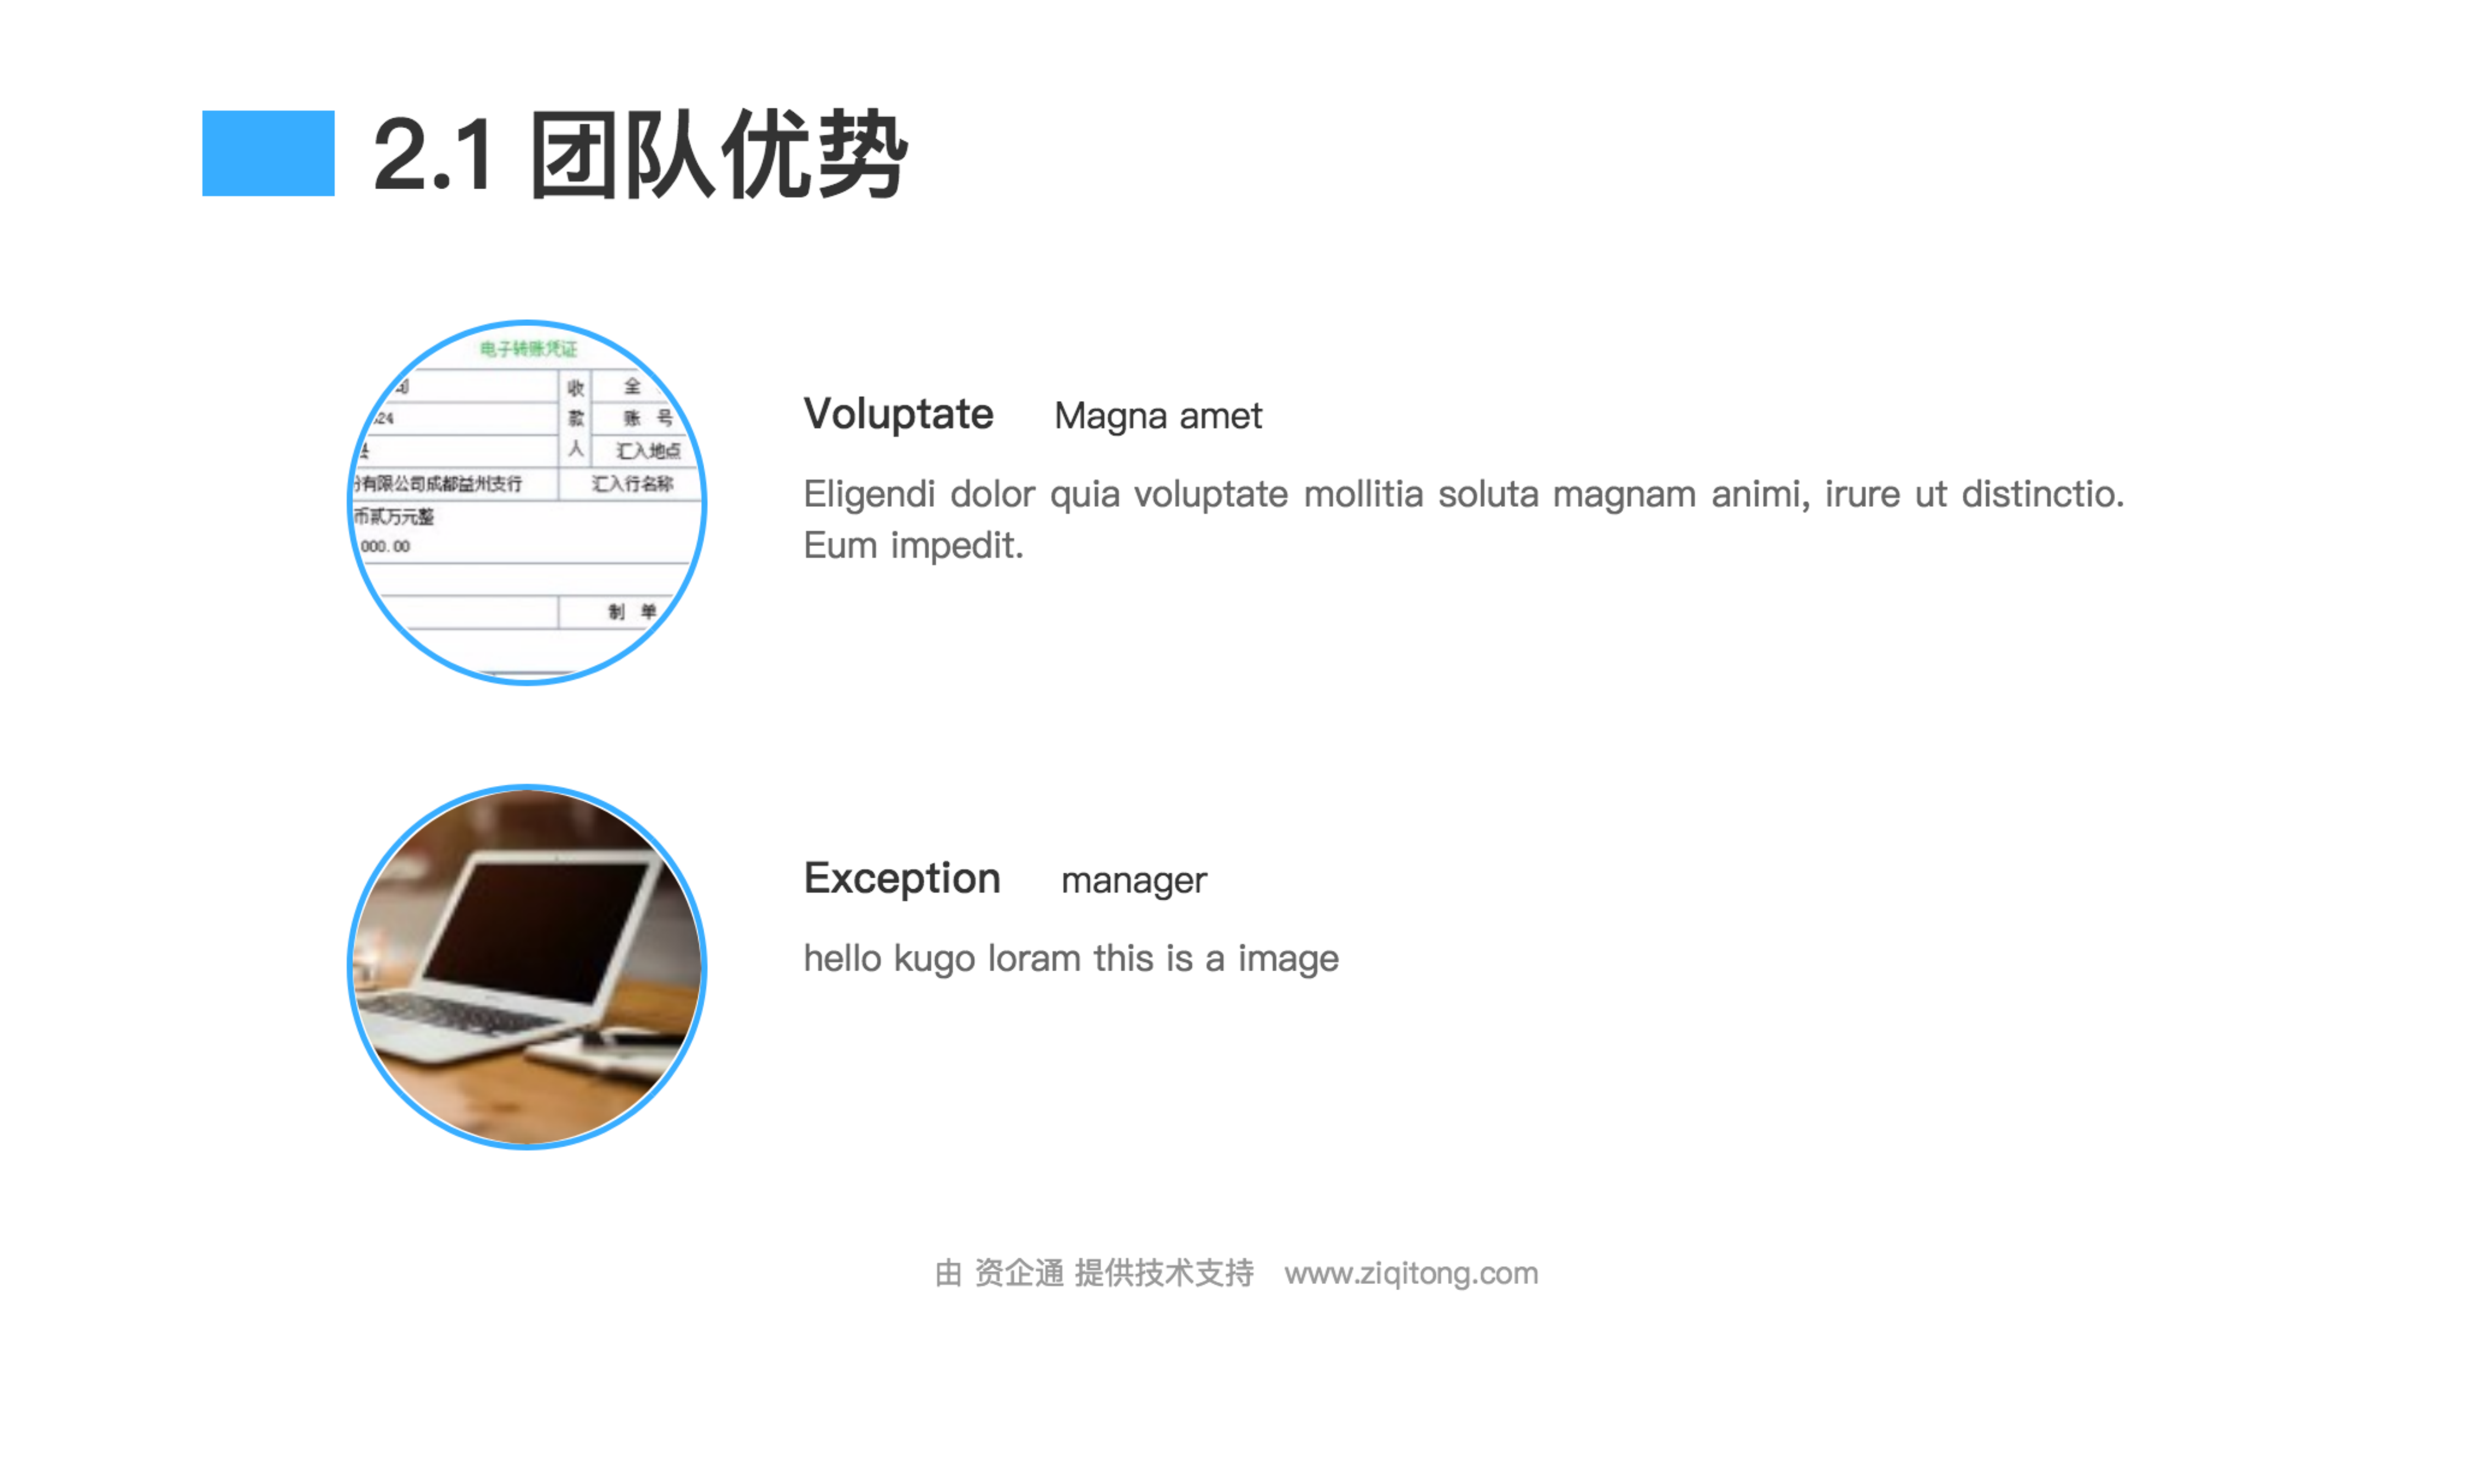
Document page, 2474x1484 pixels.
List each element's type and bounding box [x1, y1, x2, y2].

picture [82, 24, 2392, 1344]
